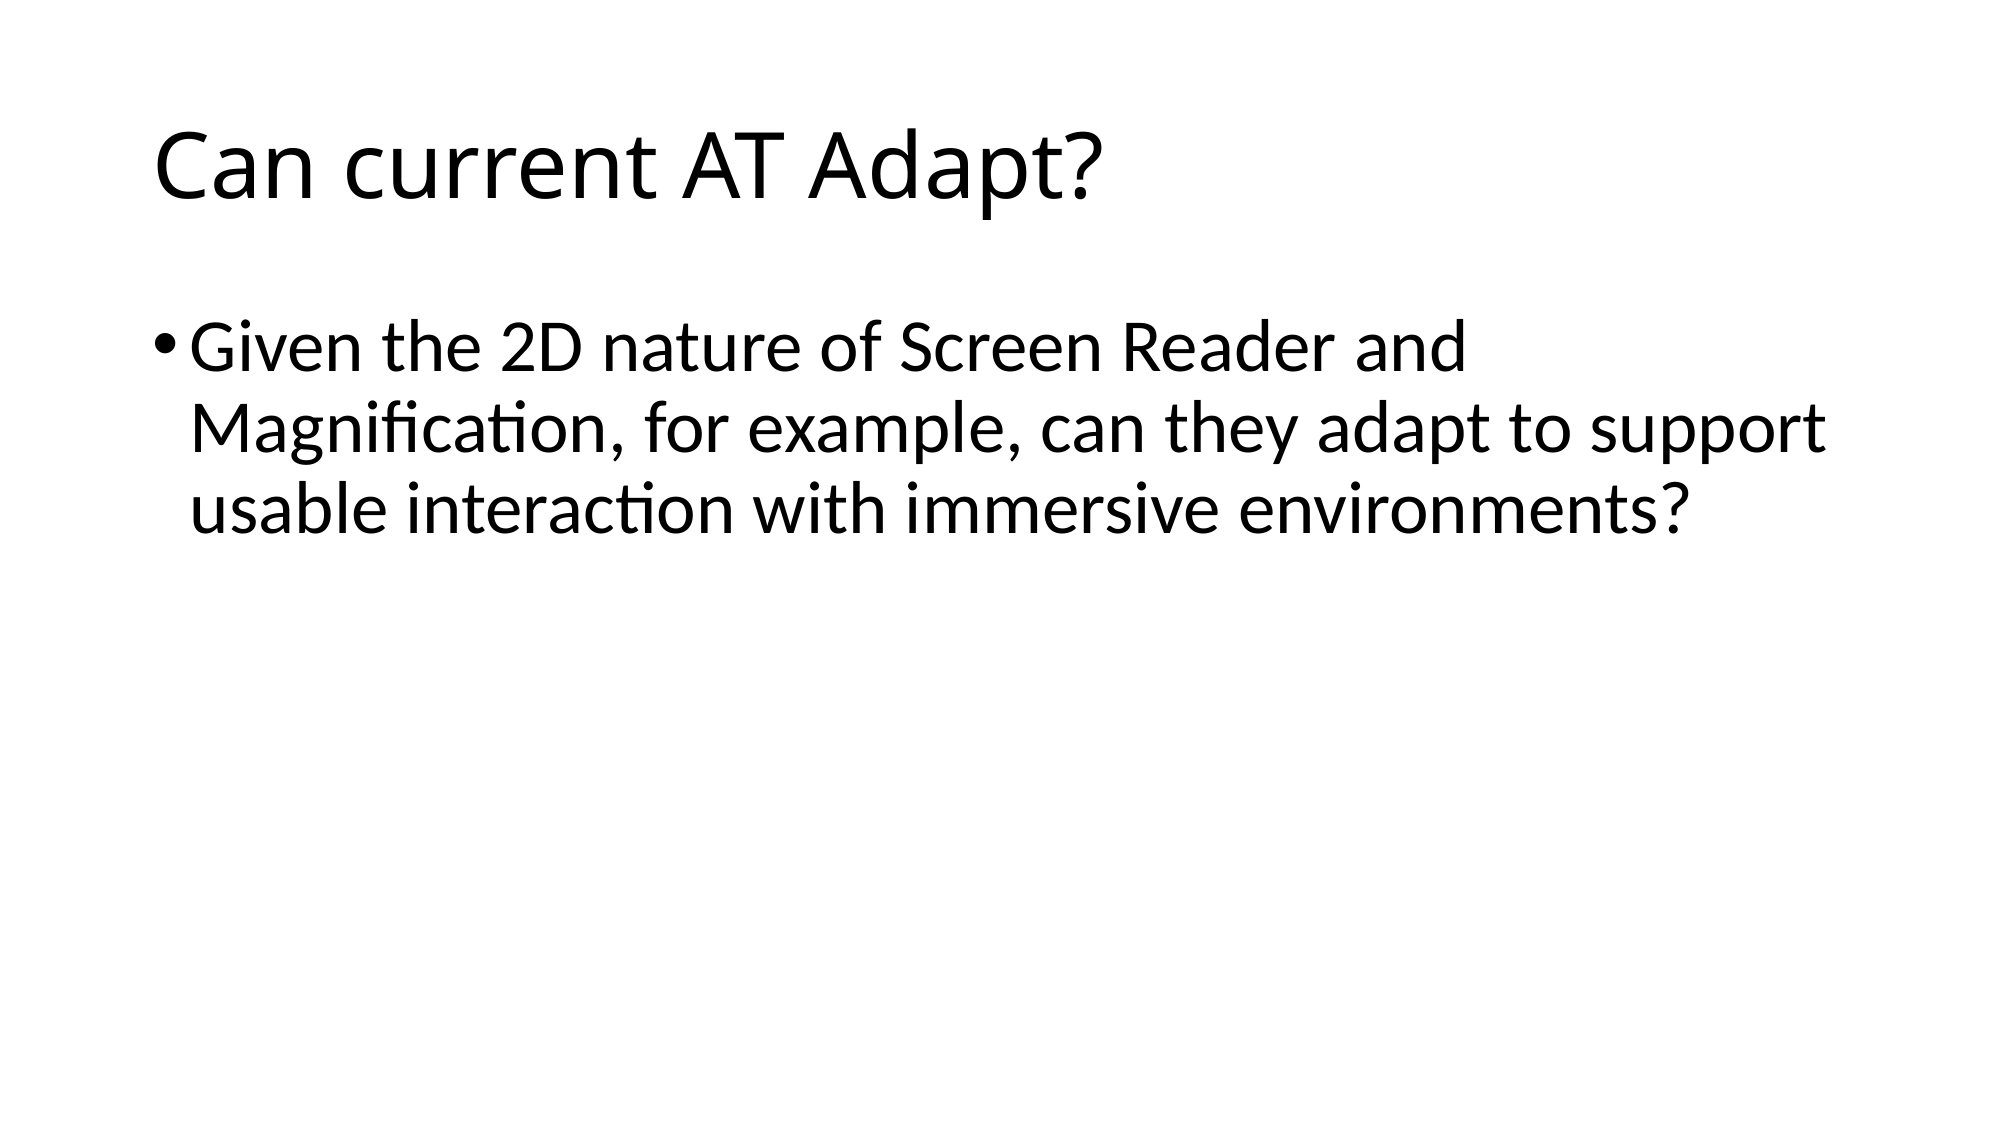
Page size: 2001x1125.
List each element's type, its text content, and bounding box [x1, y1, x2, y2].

title Can current AT Adapt? [137, 59, 1863, 278]
list Given the 2D nature of Screen Reader and Magnification, for example, can they adapt to support usable interaction with immersive environments? [137, 299, 1863, 1014]
